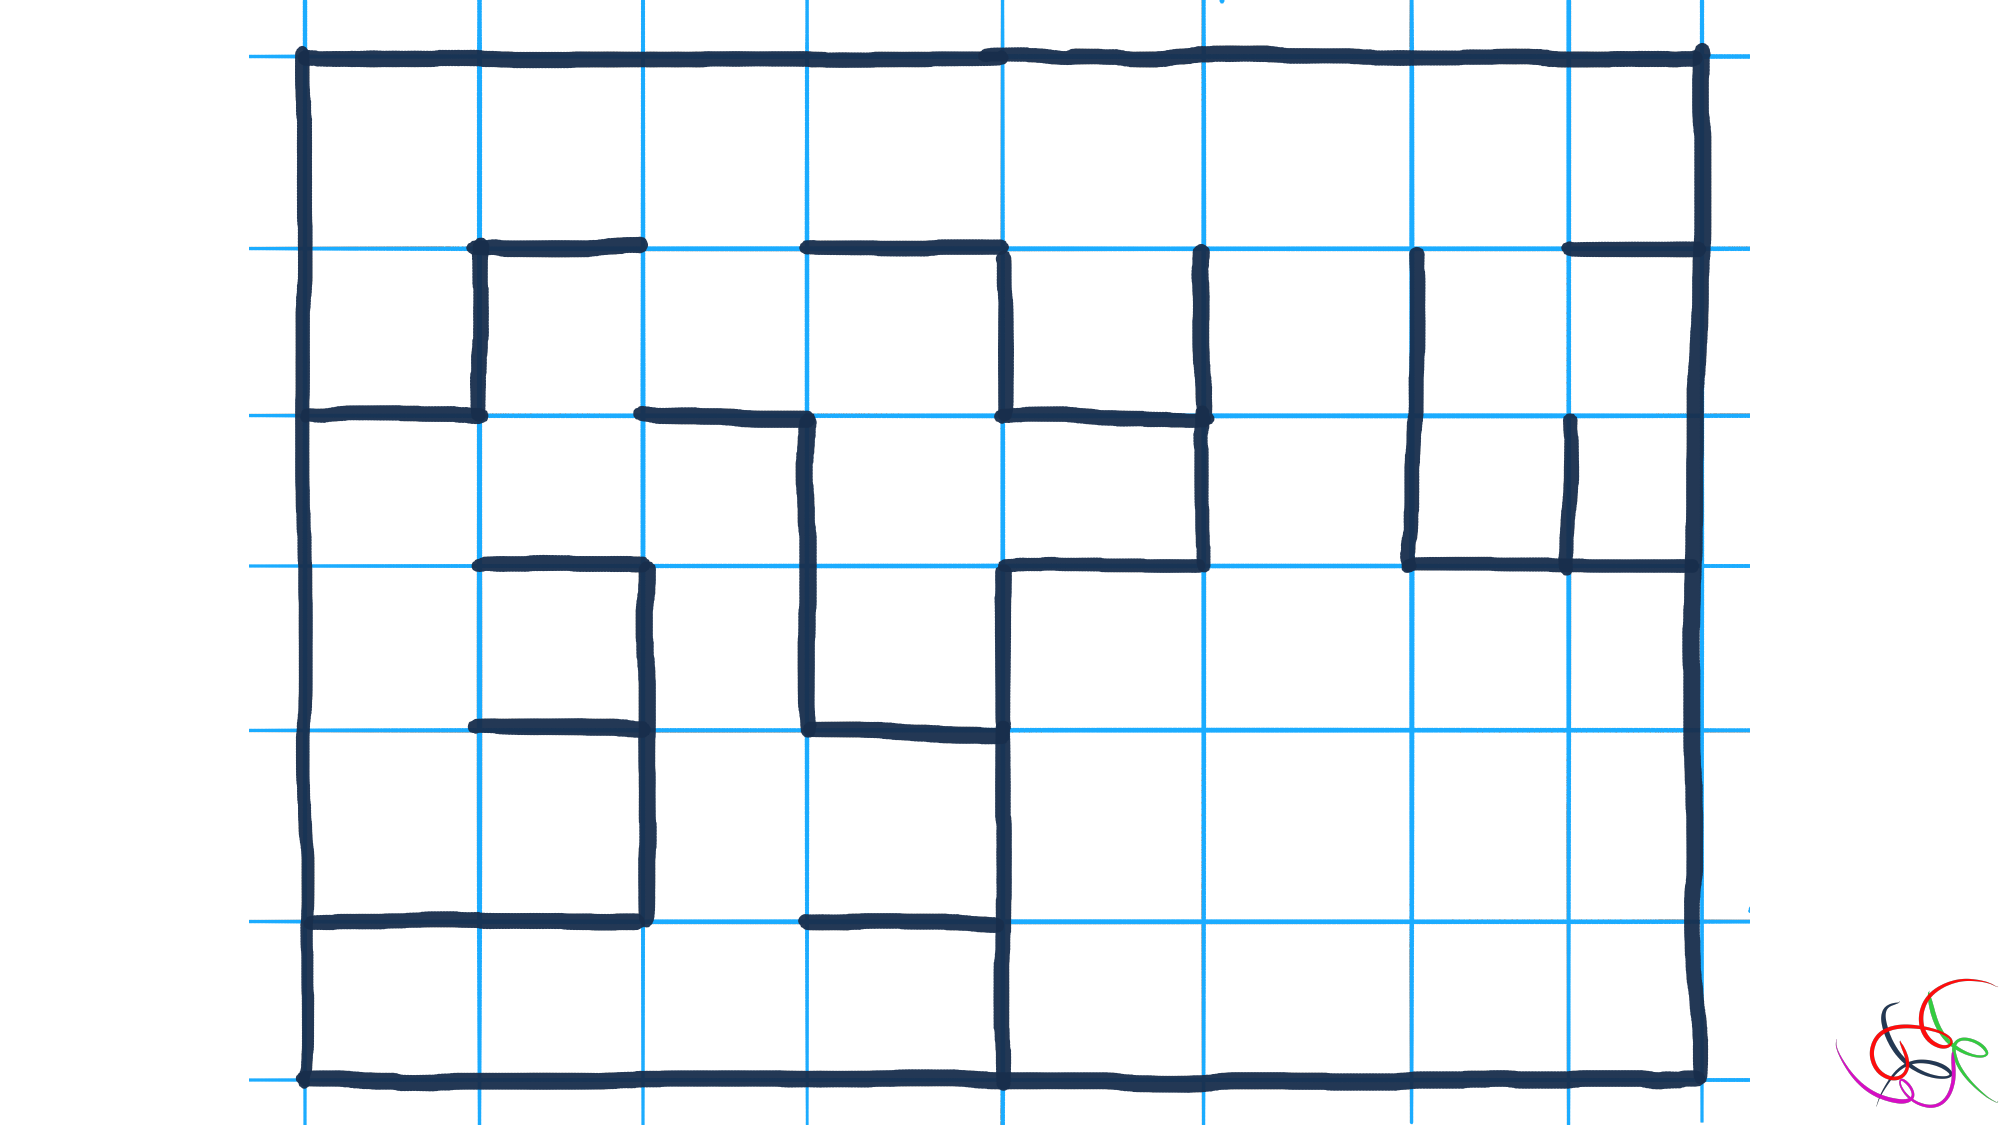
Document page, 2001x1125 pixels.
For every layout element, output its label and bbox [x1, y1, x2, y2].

picture [1834, 959, 2000, 1125]
picture [249, 0, 1750, 1125]
